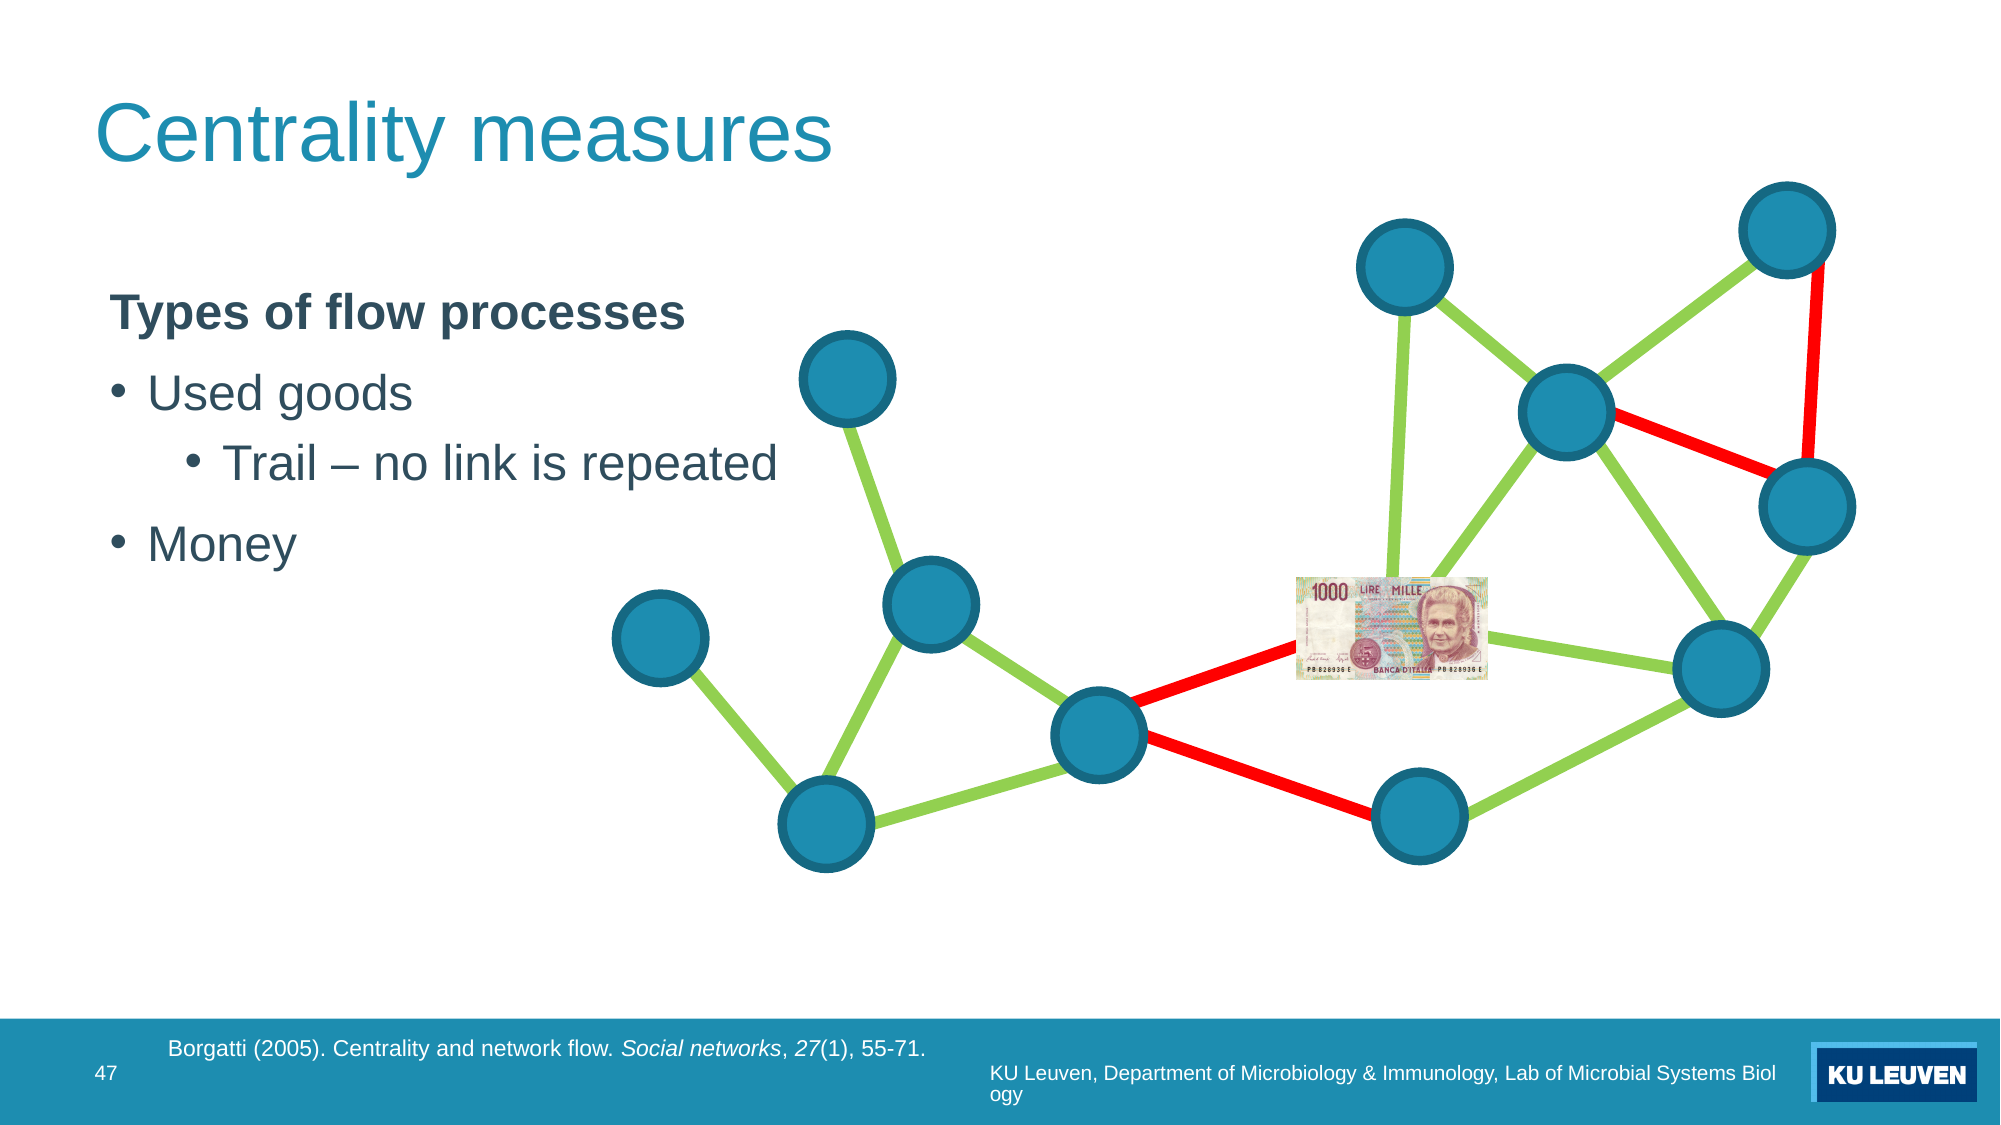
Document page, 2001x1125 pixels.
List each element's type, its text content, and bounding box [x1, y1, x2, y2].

footer KU Leuven, Department of Microbiology & Immunology, Lab of Microbial Systems Biology [989, 1018, 1809, 1125]
picture [1811, 1042, 1977, 1102]
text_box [616, 186, 1852, 869]
list Types of flow processes Used goods Trail – no link is repeated Money [94, 271, 1906, 1004]
title Centrality measures [94, 33, 1906, 223]
text_box Borgatti (2005). Centrality and network flow. Social networks, 27(1), 55-71. [153, 1026, 977, 1069]
slide_number 47 [94, 1018, 201, 1125]
